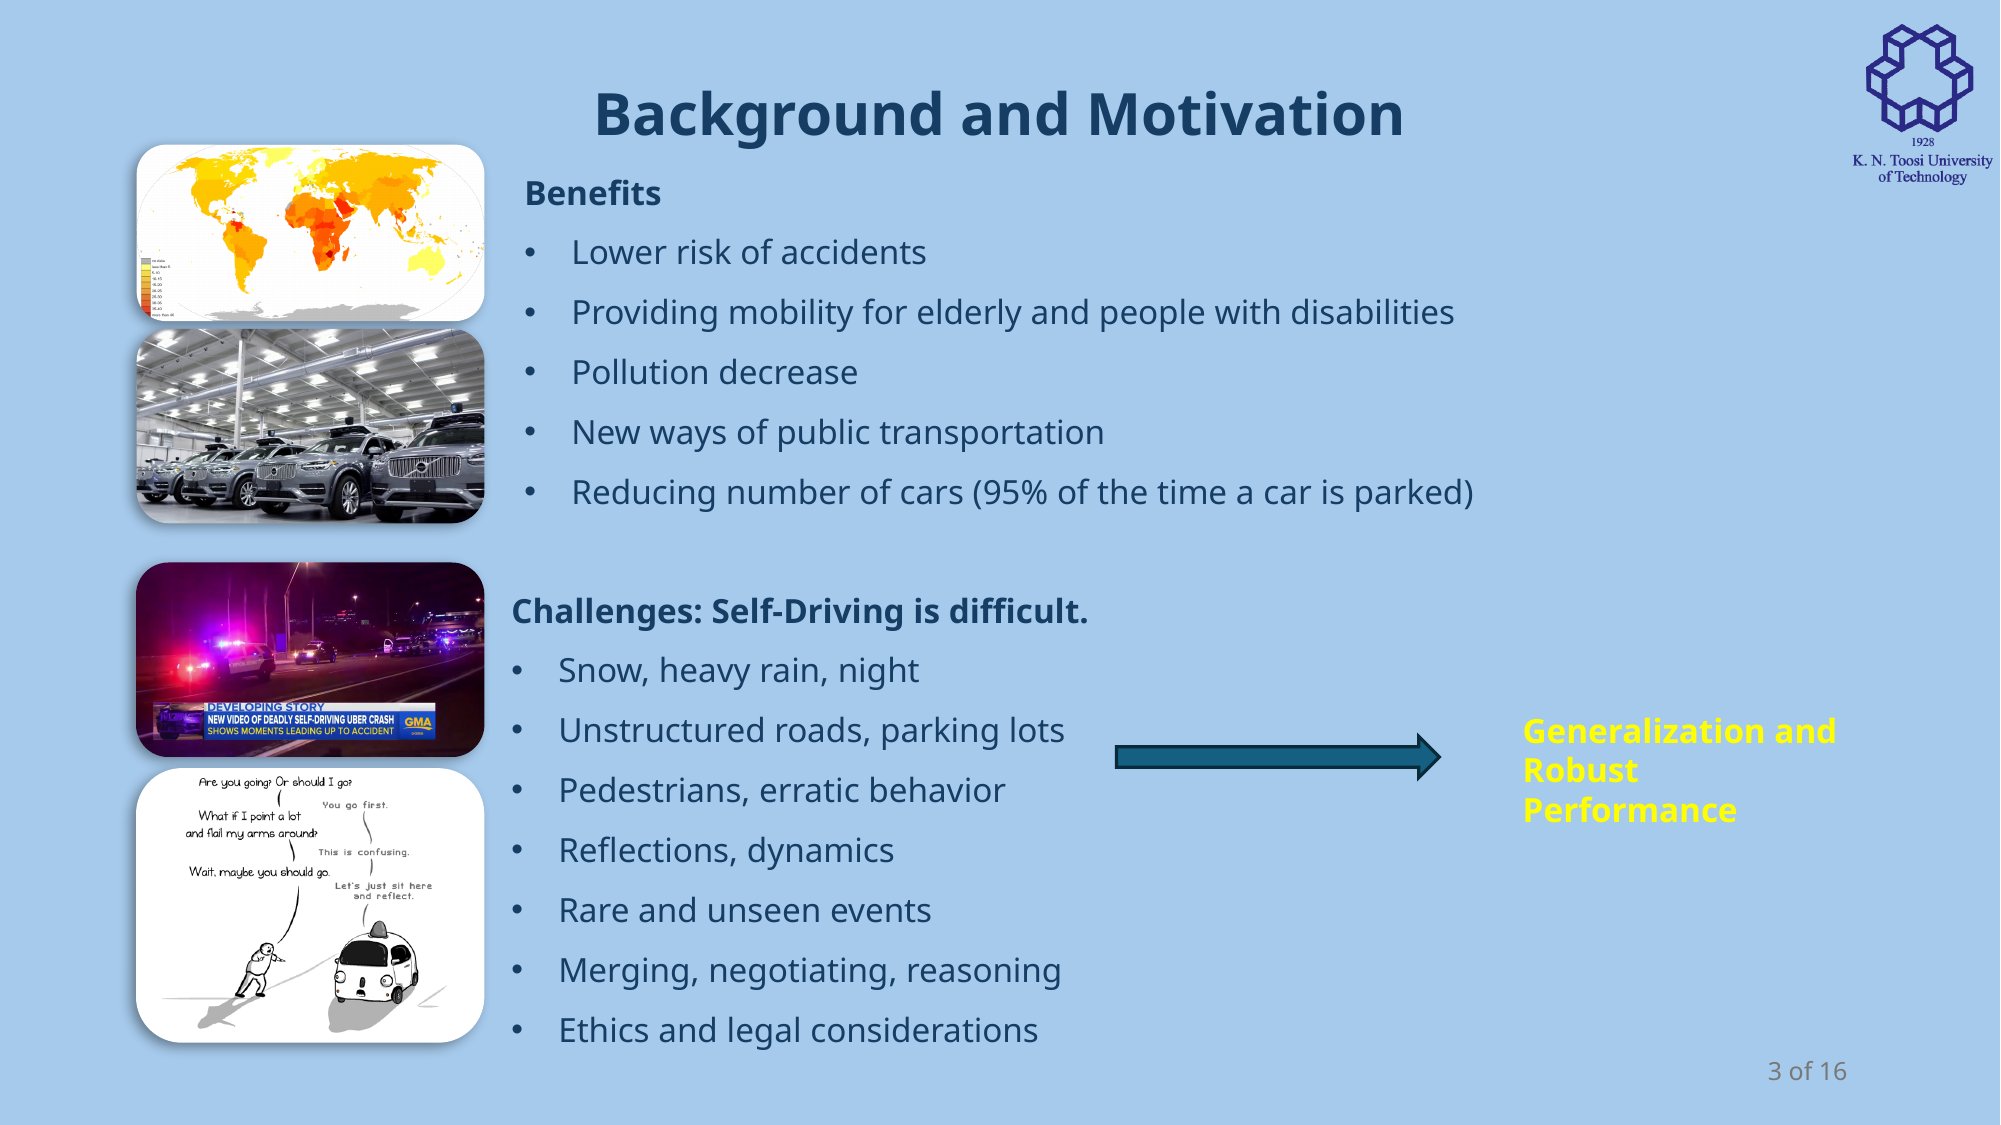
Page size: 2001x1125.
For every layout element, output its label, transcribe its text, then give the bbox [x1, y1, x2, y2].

slide_number 3 of 16 [1412, 1042, 1863, 1103]
picture [136, 144, 485, 322]
picture [1846, 21, 2000, 199]
text_box Background and Motivation [579, 0, 1421, 144]
picture [136, 328, 485, 524]
text_box Benefits Lower risk of accidents Providing mobility for elderly and people with disabilities Pollution decrease New ways of public transportation Reducing number of cars (95% of the time a car is parked) [509, 144, 1491, 519]
picture [135, 767, 485, 1044]
text_box Challenges: Self-Driving is difficult. Snow, heavy rain, night Unstructured roads, parking lots Pedestrians, erratic behavior Reflections, dynamics Rare and unseen events Merging, negotiating, reasoning Ethics and legal considerations [496, 562, 1105, 1057]
picture [135, 561, 485, 758]
text_box Generalization and Robust Performance [1507, 702, 1857, 837]
text_box [1114, 732, 1442, 782]
